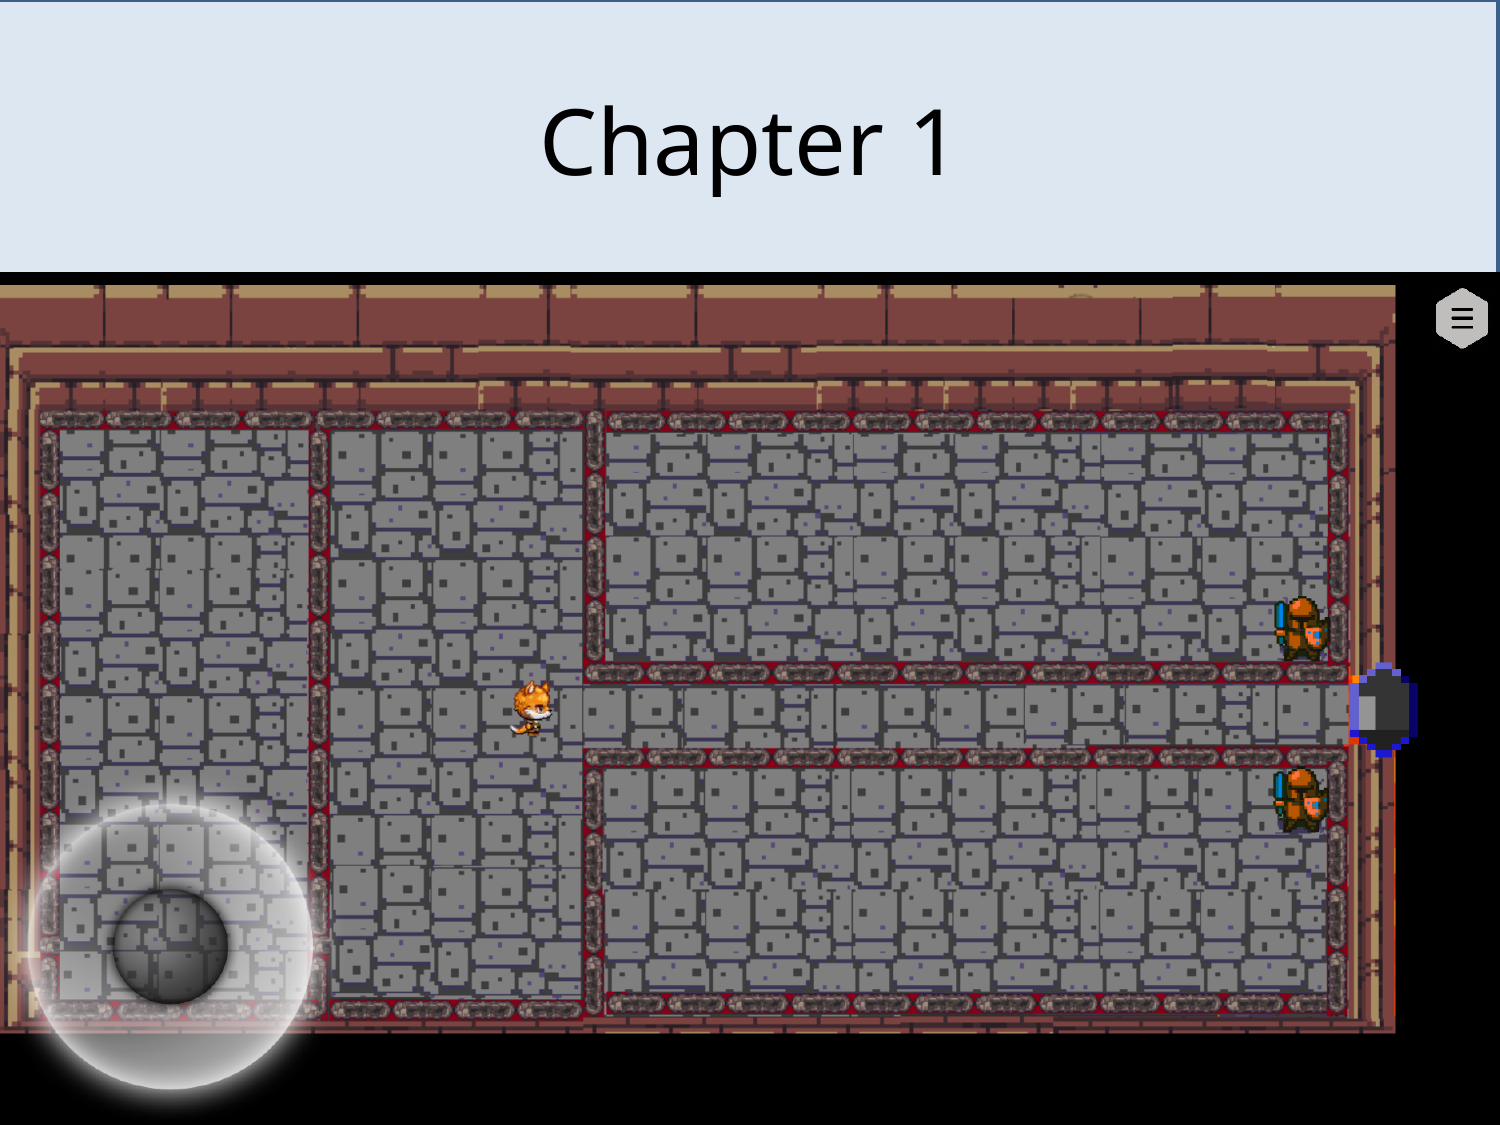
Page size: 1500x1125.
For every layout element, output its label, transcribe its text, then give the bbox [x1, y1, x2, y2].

title Chapter 1 [75, 45, 1425, 233]
picture [0, 272, 1500, 1125]
text_box [0, 0, 1500, 271]
